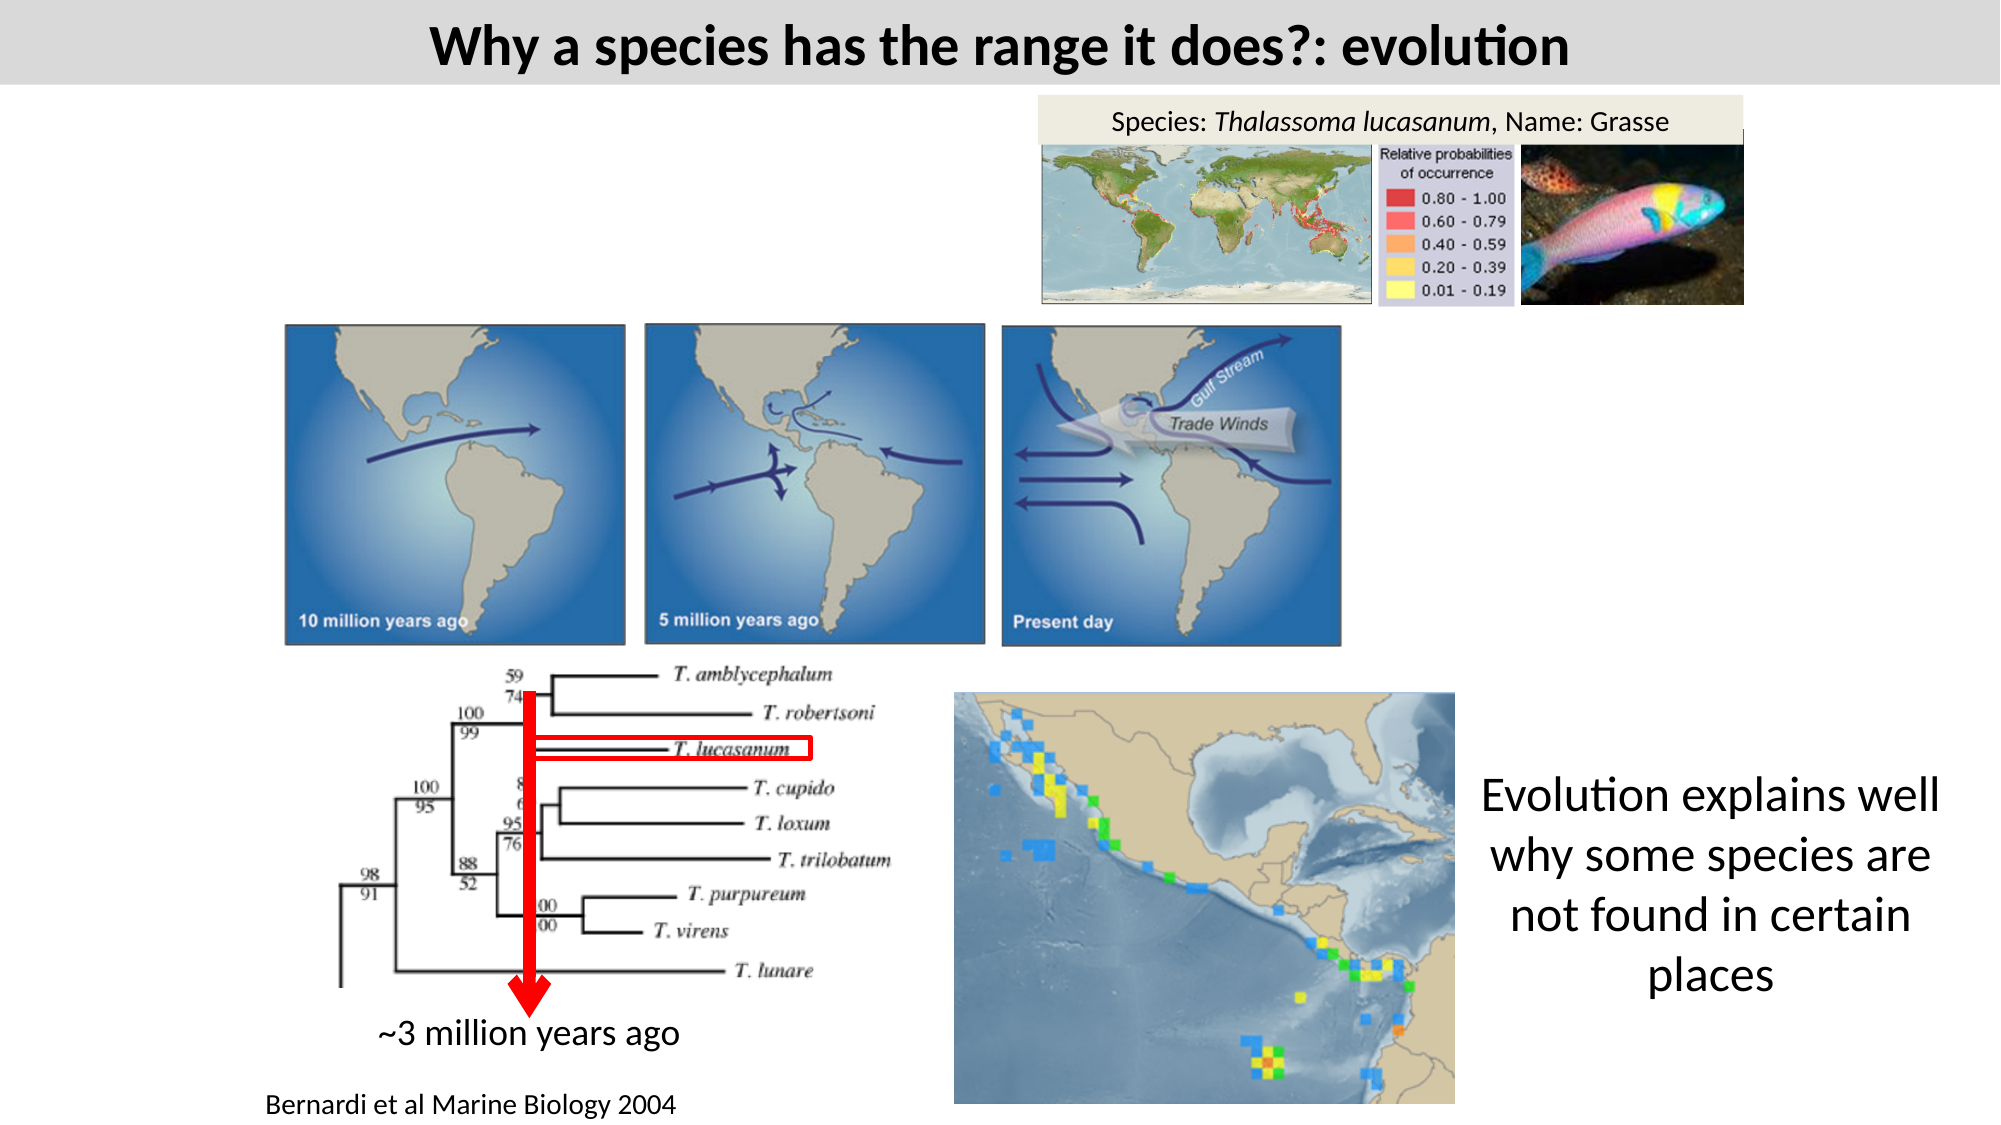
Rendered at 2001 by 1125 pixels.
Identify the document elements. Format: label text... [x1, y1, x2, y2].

text_box Why a species has the range it does?: evolution [0, 0, 2000, 85]
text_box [346, 690, 713, 1062]
picture [277, 320, 1455, 1104]
text_box Evolution explains well why some species are not found in certain places [1459, 754, 1967, 1010]
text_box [1037, 94, 1744, 312]
text_box Bernardi et al Marine Biology 2004 [250, 1078, 712, 1125]
